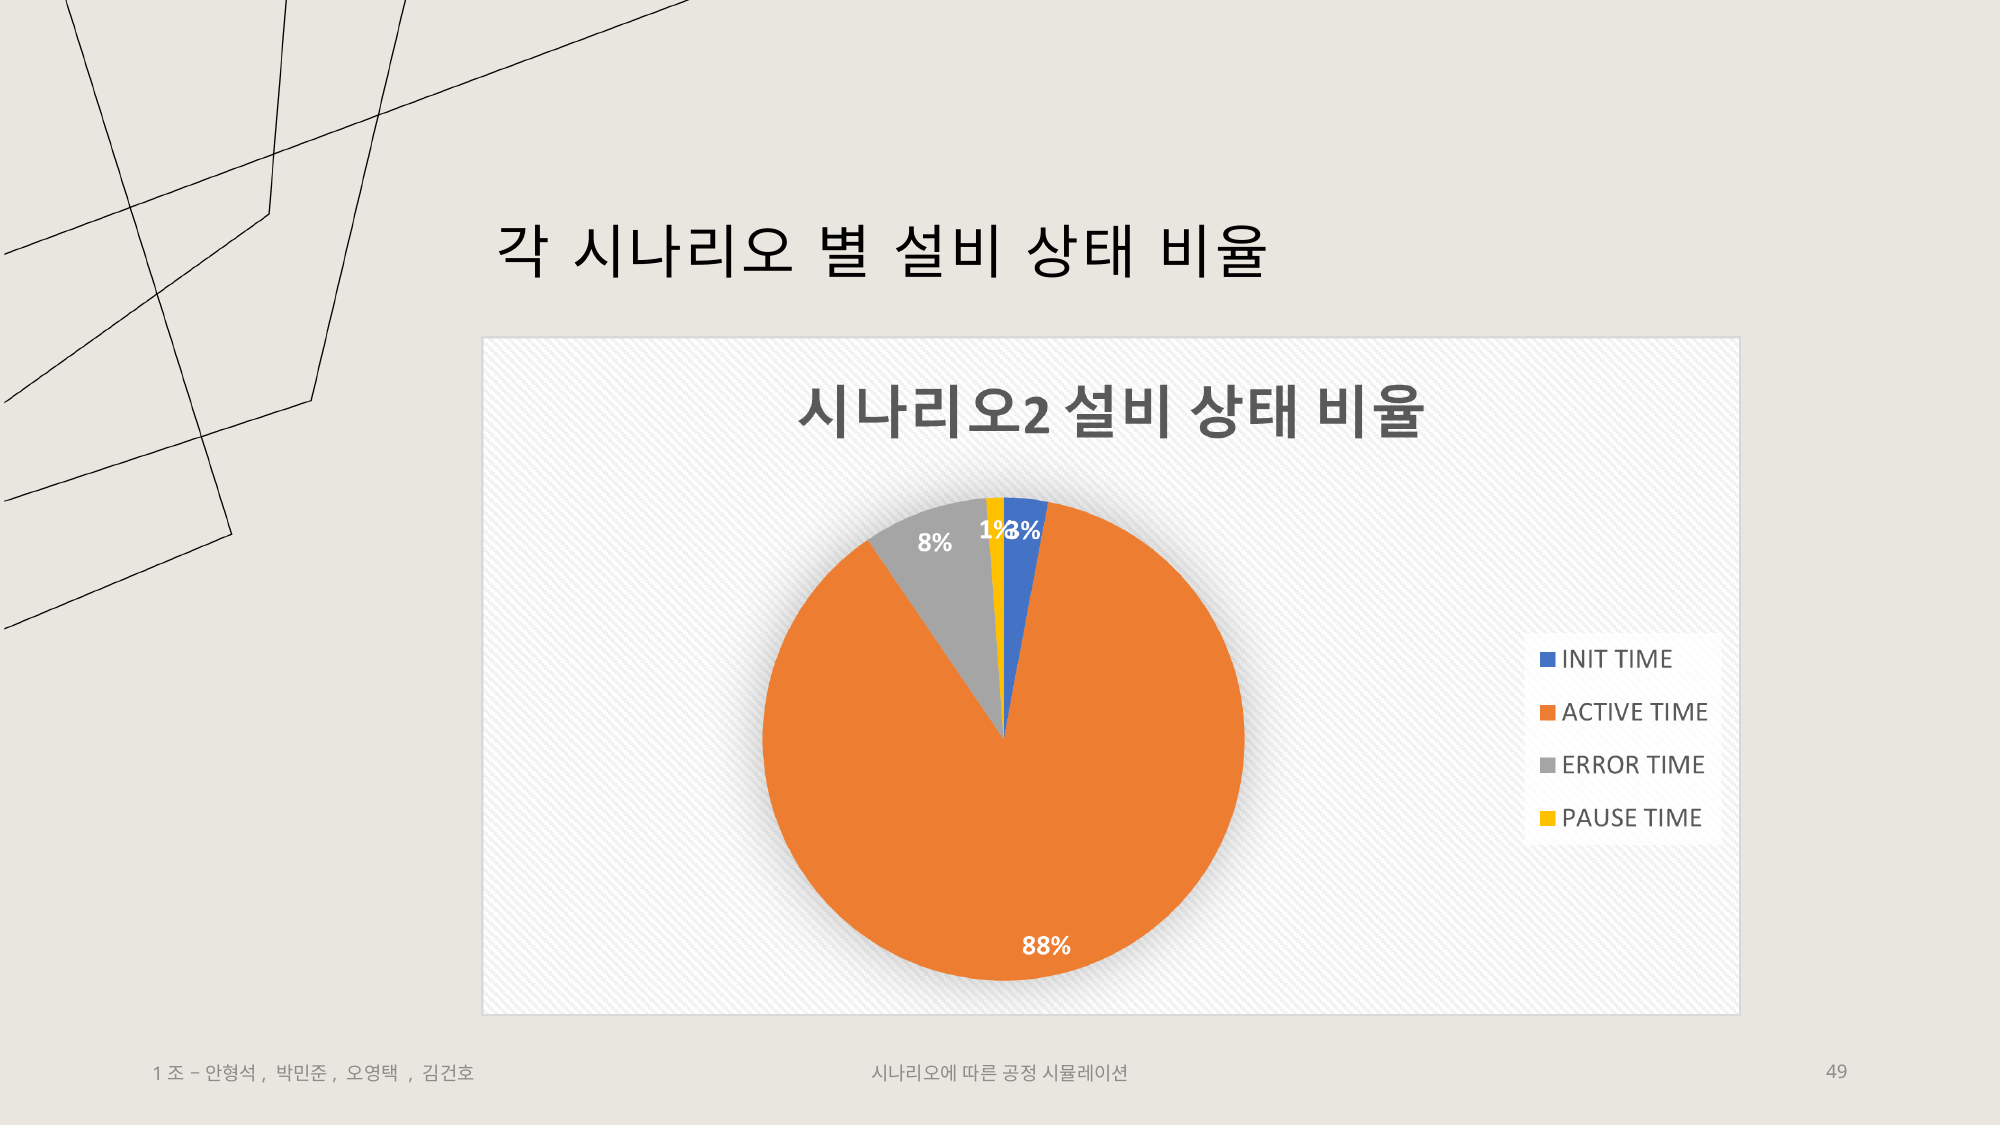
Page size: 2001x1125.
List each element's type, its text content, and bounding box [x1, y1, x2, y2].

slide_number 1조 – 안형석, 박민준, 오영택 , 김건호 [137, 1042, 588, 1103]
slide_number 49 [1412, 1042, 1863, 1103]
picture [4, 0, 1741, 1016]
title 각 시나리오 별 설비 상태 비율 [481, 146, 1863, 364]
footer 시나리오에 따른 공정 시뮬레이션 [662, 1042, 1338, 1103]
